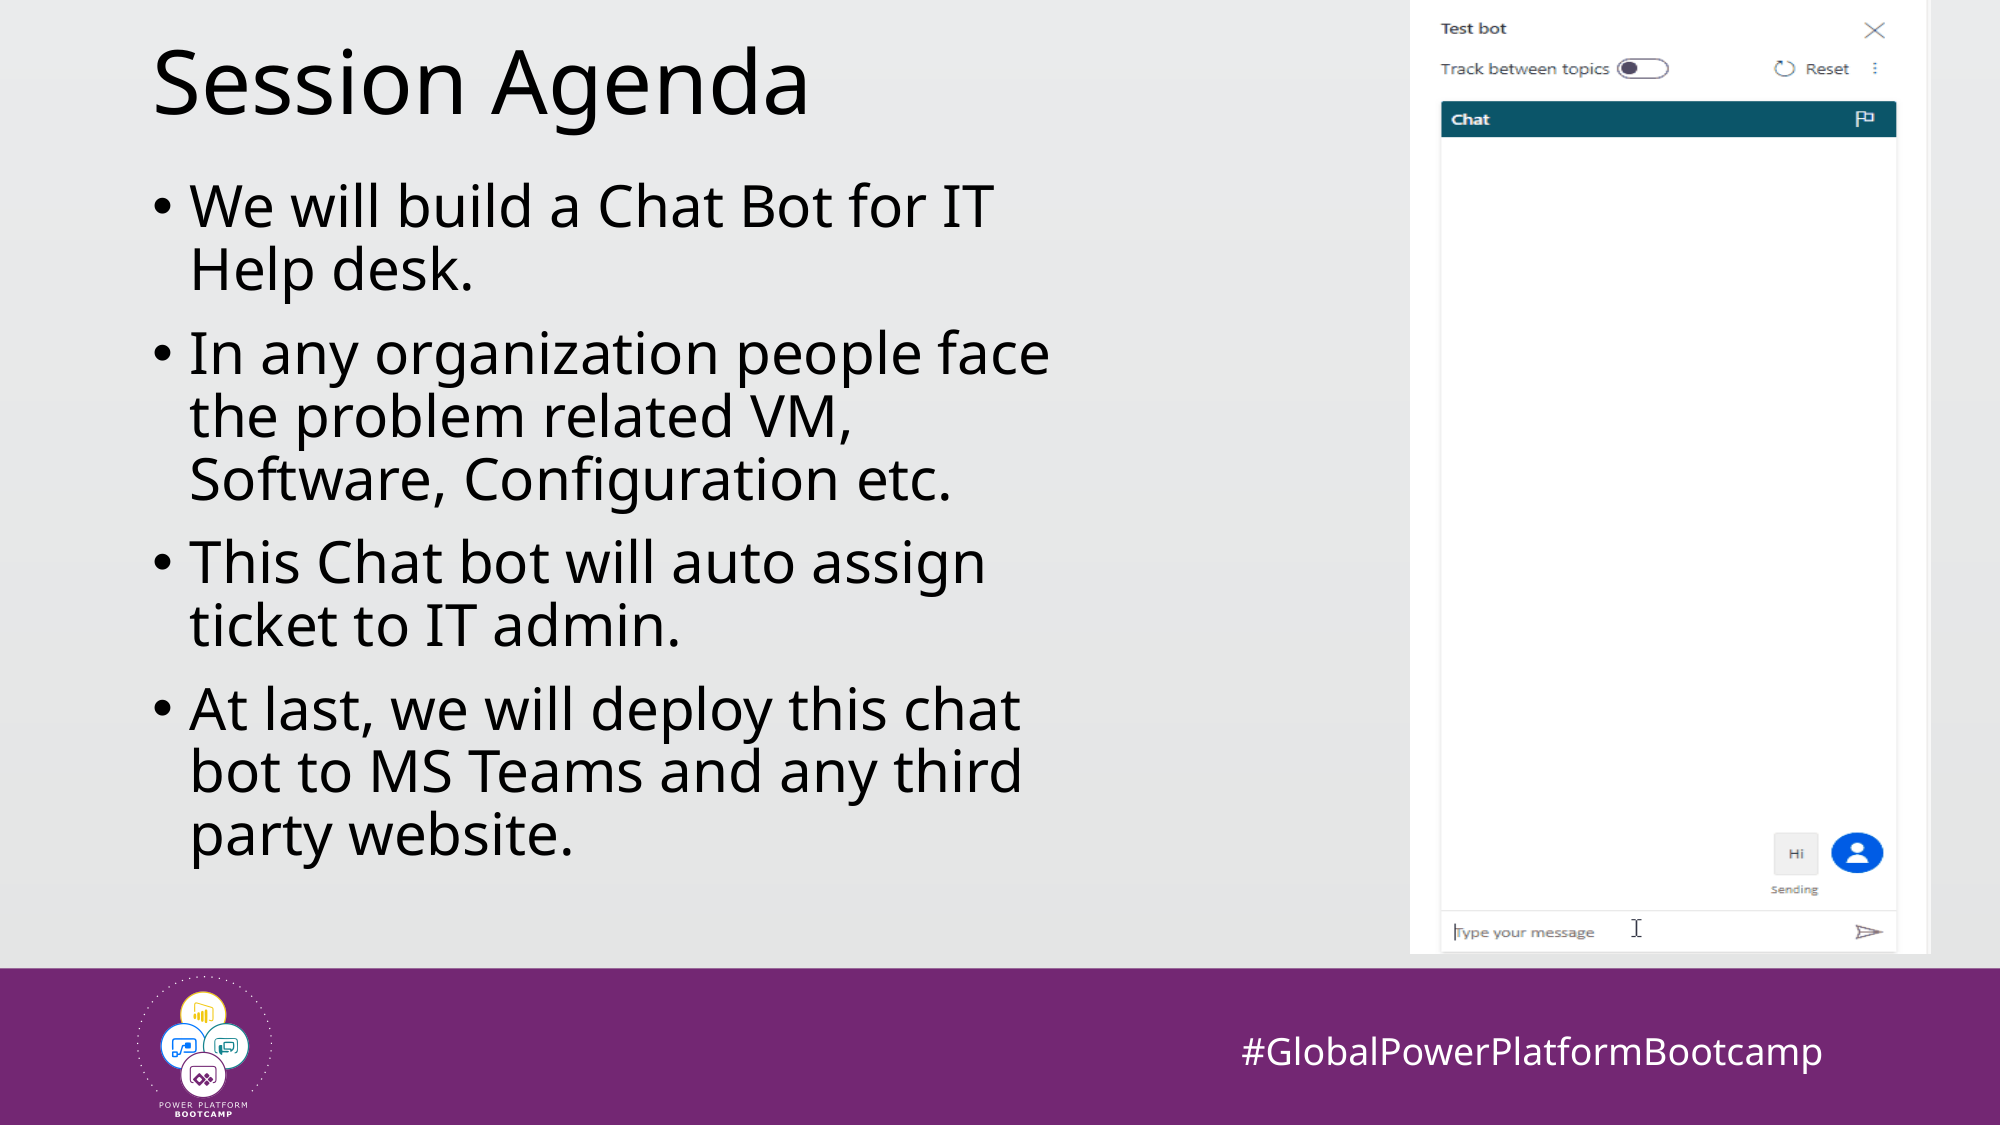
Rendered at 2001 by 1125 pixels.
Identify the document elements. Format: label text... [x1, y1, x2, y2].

list We will build a Chat Bot for IT Help desk. In any organization people face the problem related VM, Software, Configuration etc. This Chat bot will auto assign ticket to IT admin. At last, we will deploy this chat bot to MS Teams and any third party website. [137, 170, 1118, 884]
title Session Agenda [137, 29, 1090, 142]
picture [1410, 0, 1931, 954]
picture [137, 976, 272, 1117]
